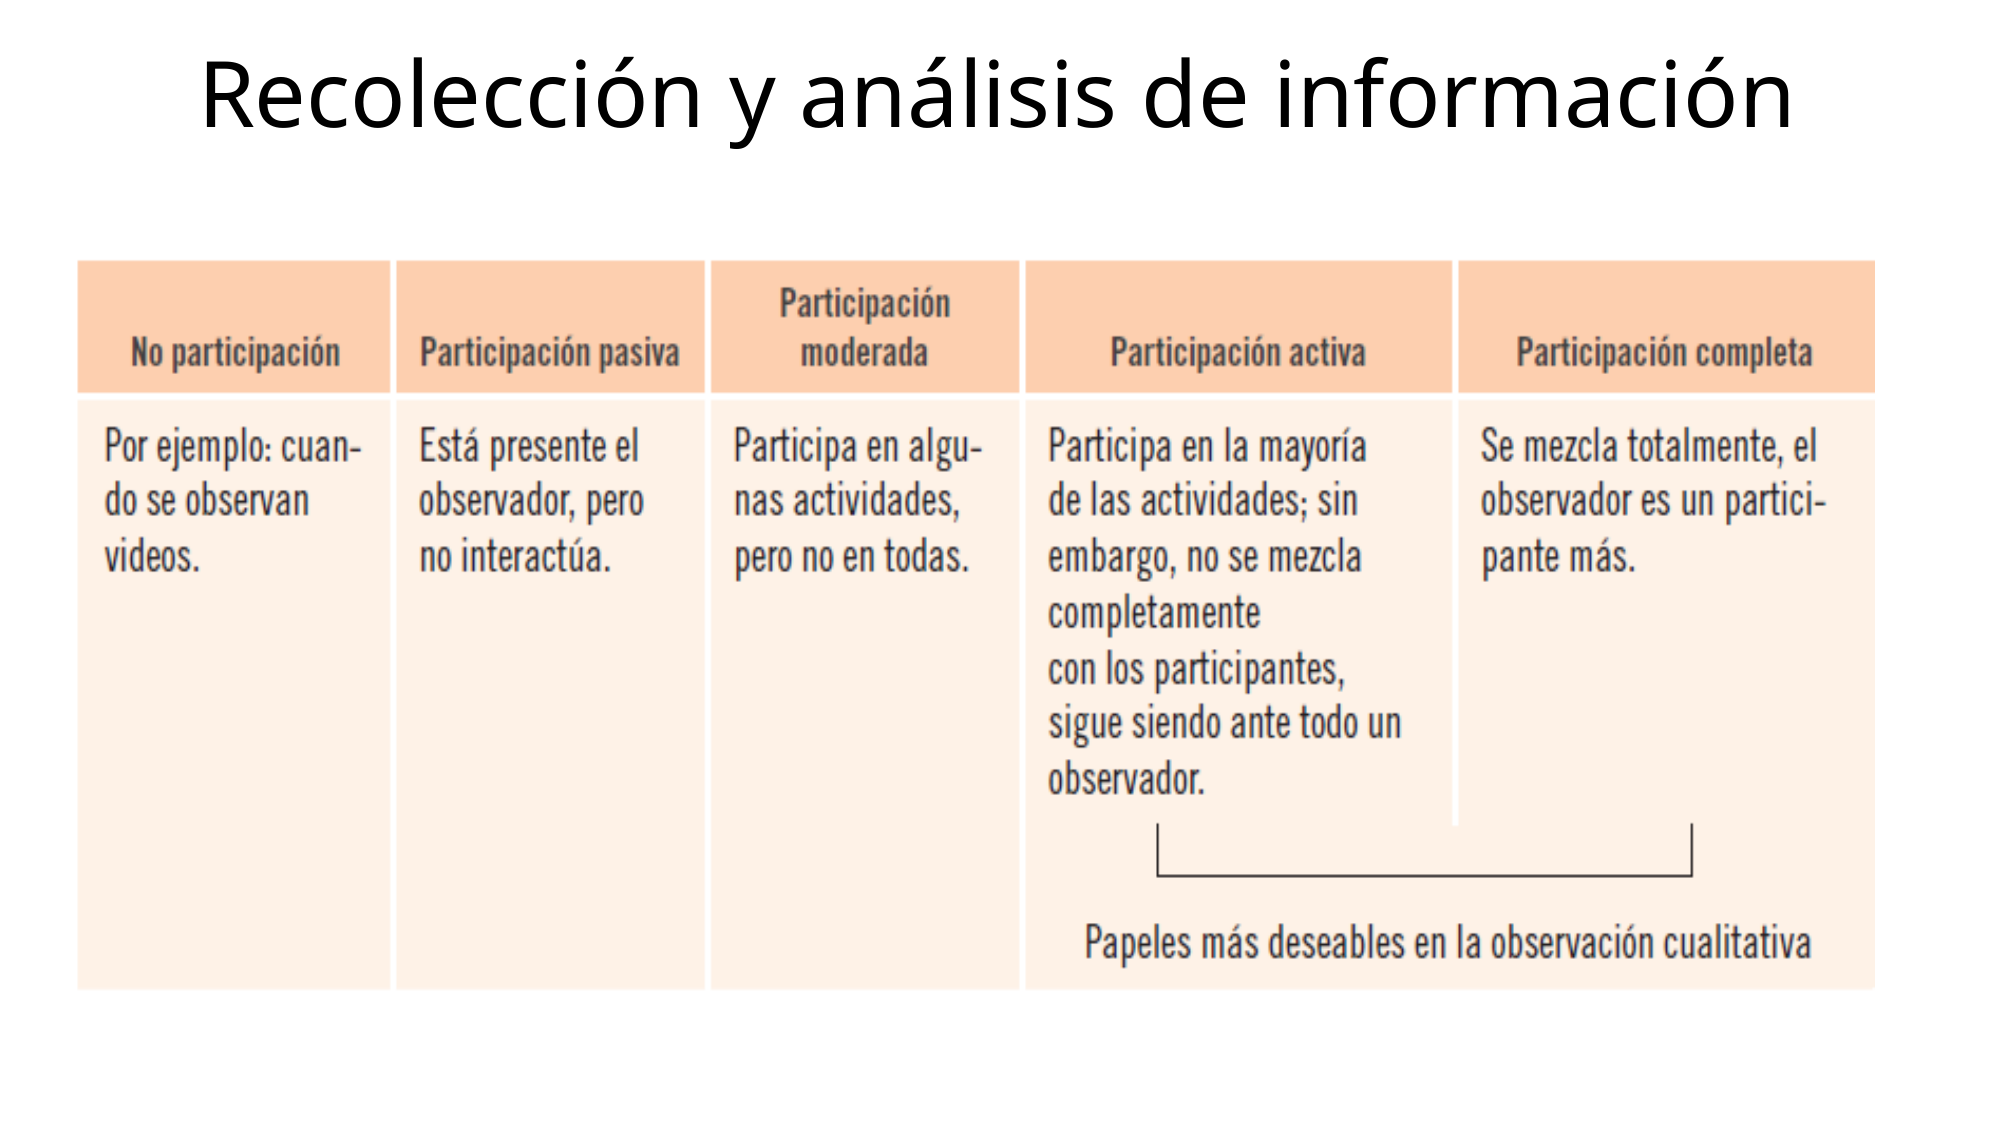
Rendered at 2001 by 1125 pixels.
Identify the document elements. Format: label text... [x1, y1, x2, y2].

picture [74, 254, 1875, 993]
title Recolección y análisis de información [135, 20, 1861, 175]
